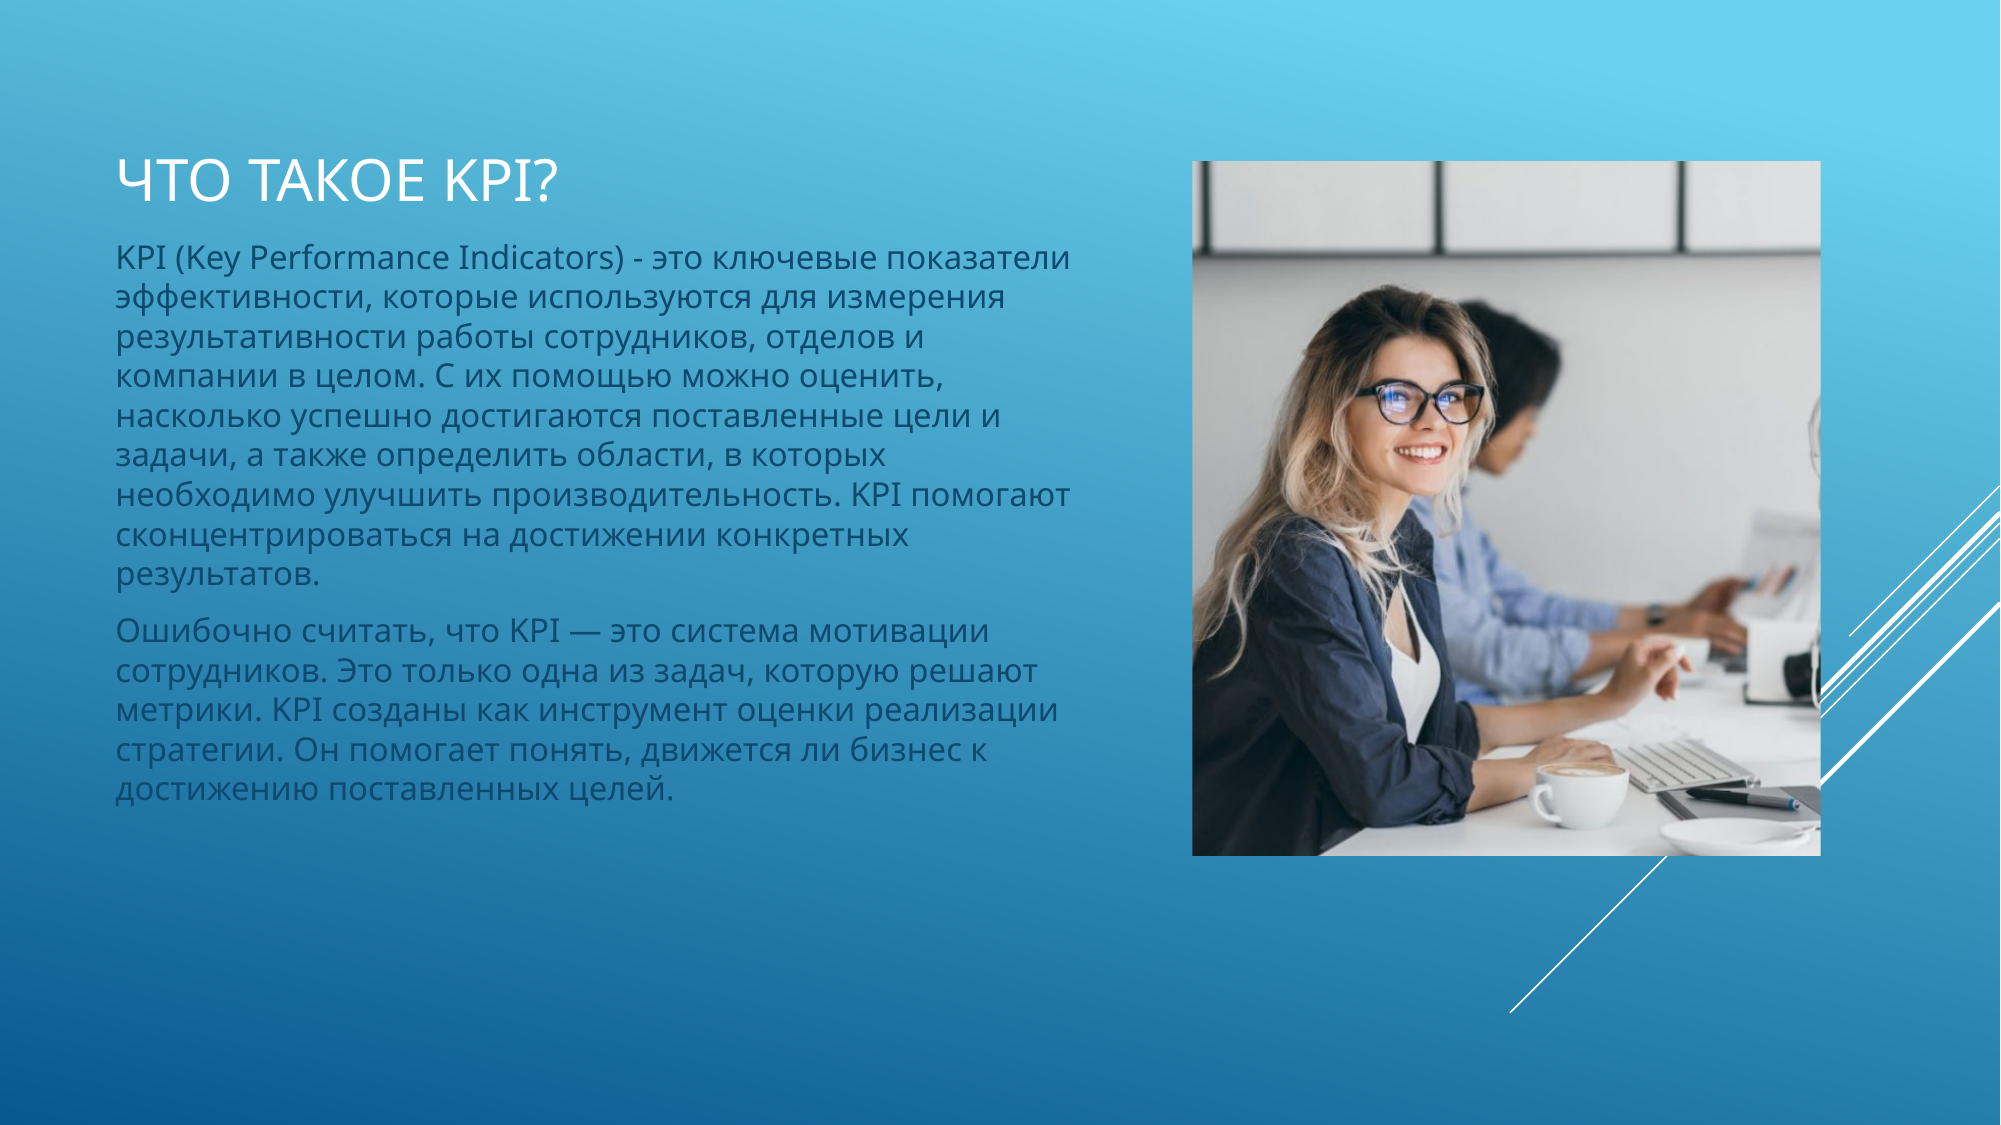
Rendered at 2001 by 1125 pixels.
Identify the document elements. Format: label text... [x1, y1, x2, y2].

list KPI (Key Performance Indicators) - это ключевые показатели эффективности, которые используются для измерения результативности работы сотрудников, отделов и компании в целом. С их помощью можно оценить, насколько успешно достигаются поставленные цели и задачи, а также определить области, в которых необходимо улучшить производительность. KPI помогают сконцентрироваться на достижении конкретных результатов. Ошибочно считать, что KPI — это система мотивации сотрудников. Это только одна из задач, которую решают метрики. KPI созданы как инструмент оценки реализации стратегии. Он помогает понять, движется ли бизнес к достижению поставленных целей. [100, 228, 1089, 818]
picture [1192, 160, 1821, 856]
title Что такое kpi? [100, 33, 1089, 221]
